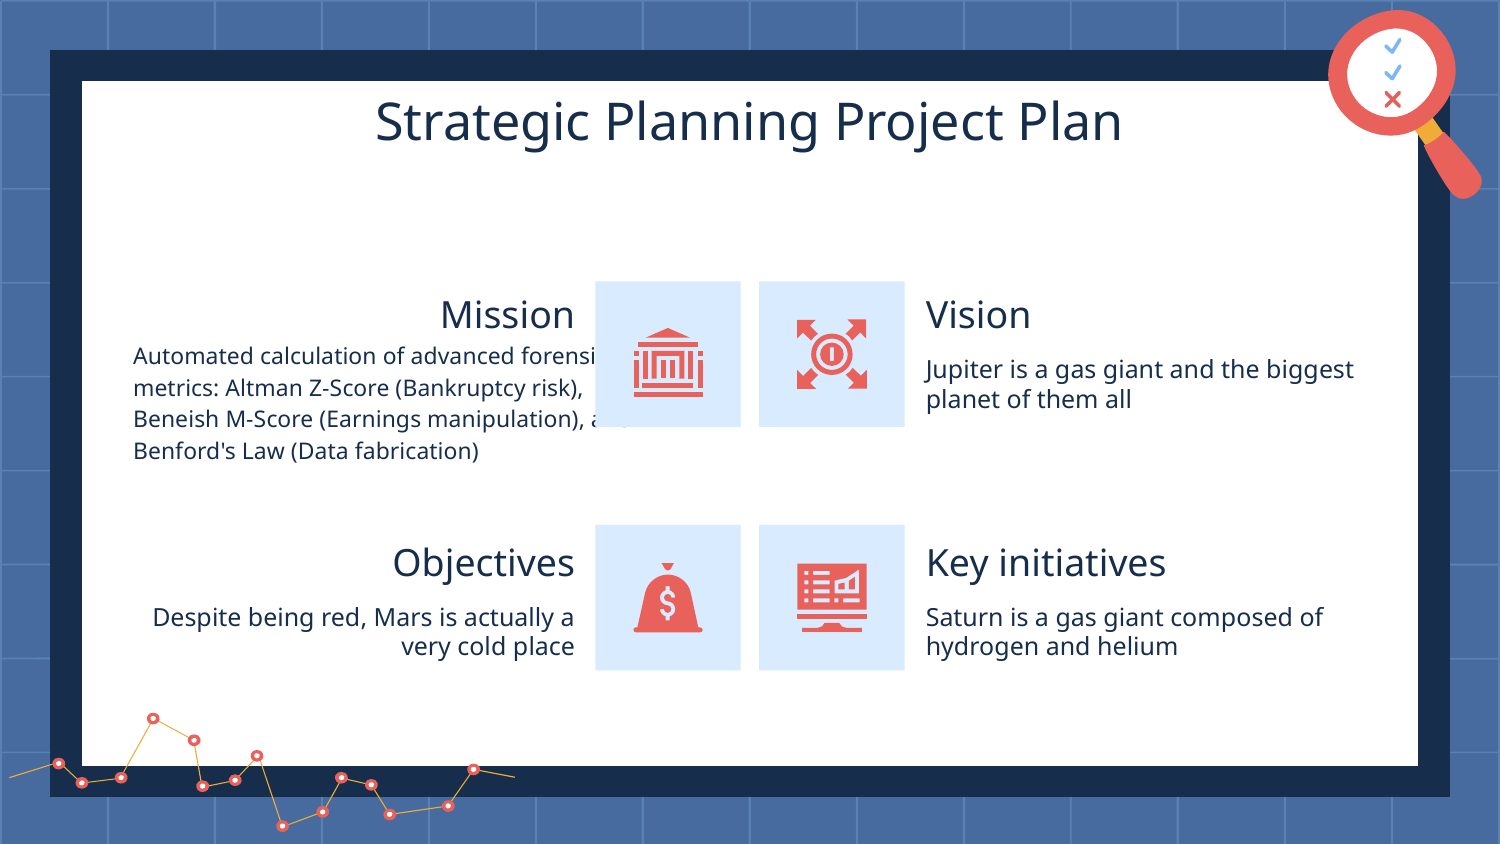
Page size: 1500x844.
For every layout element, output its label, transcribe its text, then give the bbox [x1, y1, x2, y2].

title Mission [118, 281, 591, 347]
subtitle Jupiter is a gas giant and the biggest planet of them all [910, 336, 1383, 431]
subtitle Saturn is a gas giant composed of hydrogen and helium [910, 583, 1383, 678]
text_box [595, 524, 741, 671]
text_box [759, 524, 905, 671]
subtitle Despite being red, Mars is actually a very cold place [118, 583, 591, 678]
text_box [796, 319, 868, 390]
text_box [595, 281, 741, 427]
text_box [759, 281, 905, 427]
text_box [633, 562, 703, 633]
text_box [633, 327, 703, 397]
subtitle Automated calculation of advanced forensic metrics: Altman Z-Score (Bankruptcy risk), Beneish M-Score (Earnings manipulation), and Benford's Law (Data fabrication) [118, 353, 654, 448]
title Key initiatives [910, 529, 1383, 583]
title Strategic Planning Project Plan [118, 72, 1382, 167]
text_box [797, 563, 867, 632]
title Objectives [118, 529, 591, 583]
title Vision [910, 281, 1383, 336]
